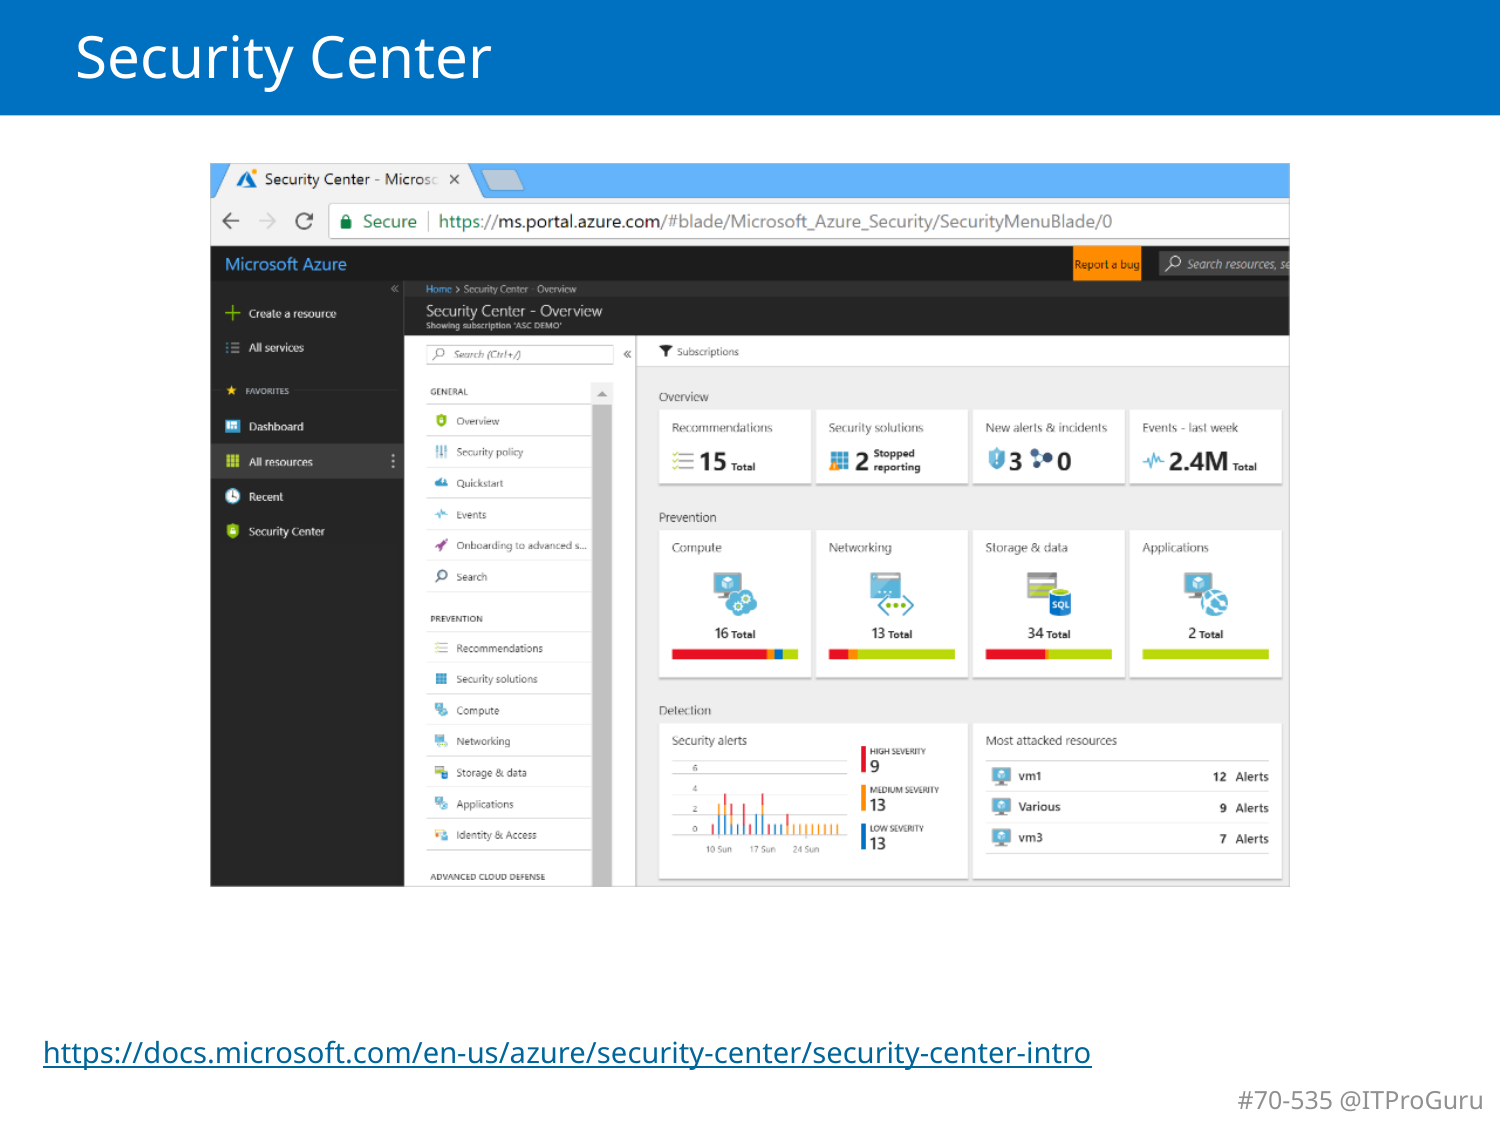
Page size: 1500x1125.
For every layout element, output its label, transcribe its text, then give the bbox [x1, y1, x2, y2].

list https://docs.microsoft.com/en-us/azure/security-center/security-center-intro [42, 1034, 1450, 1103]
title Security Center [75, 0, 1351, 122]
picture [210, 163, 1290, 887]
